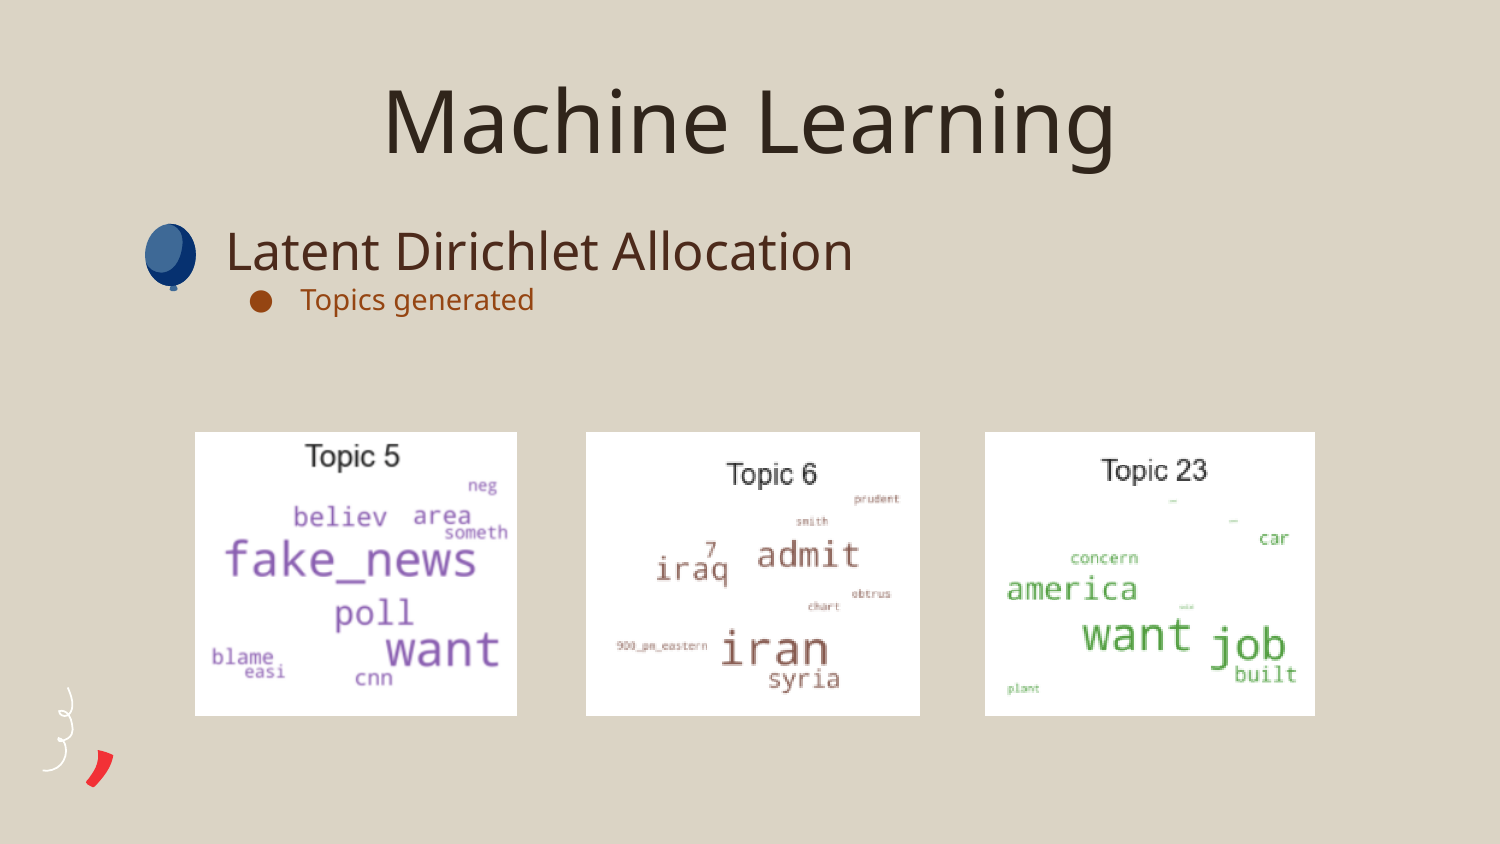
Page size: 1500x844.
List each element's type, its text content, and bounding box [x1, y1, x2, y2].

text_box Latent Dirichlet Allocation Topics generated [210, 203, 1397, 332]
picture [195, 431, 518, 717]
picture [586, 431, 920, 717]
picture [985, 431, 1315, 717]
text_box Machine Learning [116, 104, 1384, 204]
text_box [144, 223, 197, 292]
